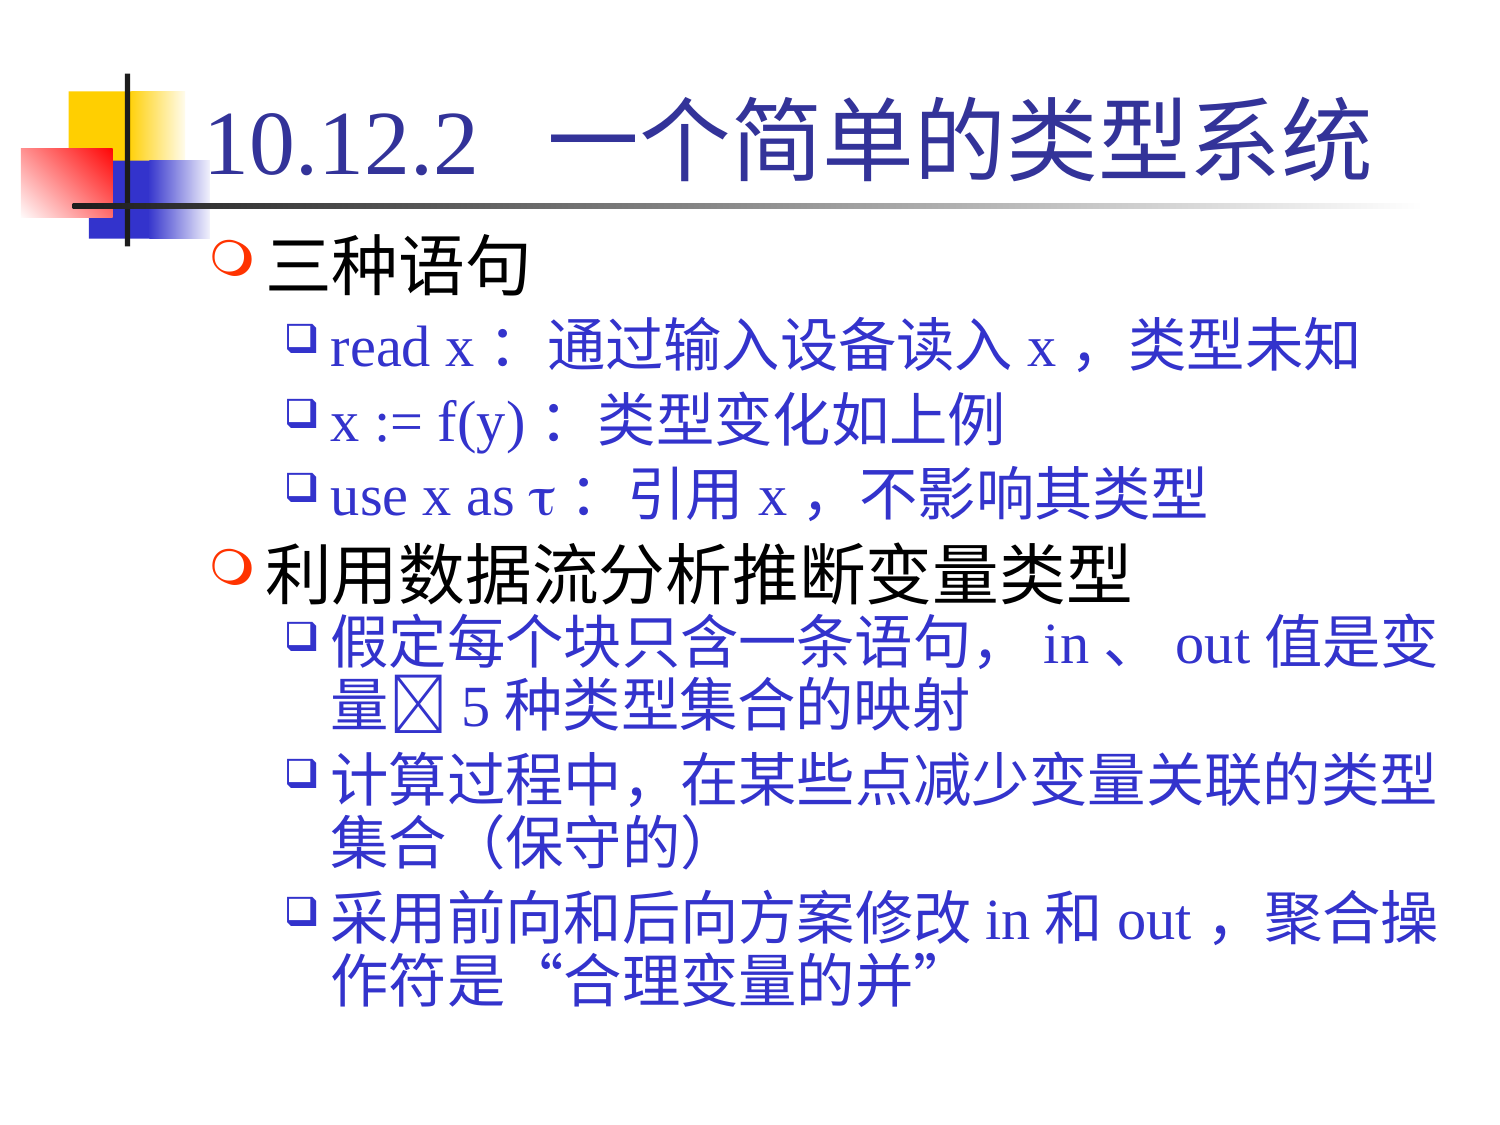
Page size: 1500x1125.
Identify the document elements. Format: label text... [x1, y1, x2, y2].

list 三种语句 read x：通过输入设备读入x，类型未知 x := f(y)：类型变化如上例 use x as t：引用x，不影响其类型 利用数据流分析推断变量类型 假定每个块只含一条语句，in、out值是变量5种类型集合的映射 计算过程中，在某些点减少变量关联的类型集合（保守的） 采用前向和后向方案修改in和out，聚合操作符是“合理变量的并” [193, 224, 1469, 1125]
title 10.12.2 一个简单的类型系统 [188, 12, 1468, 200]
